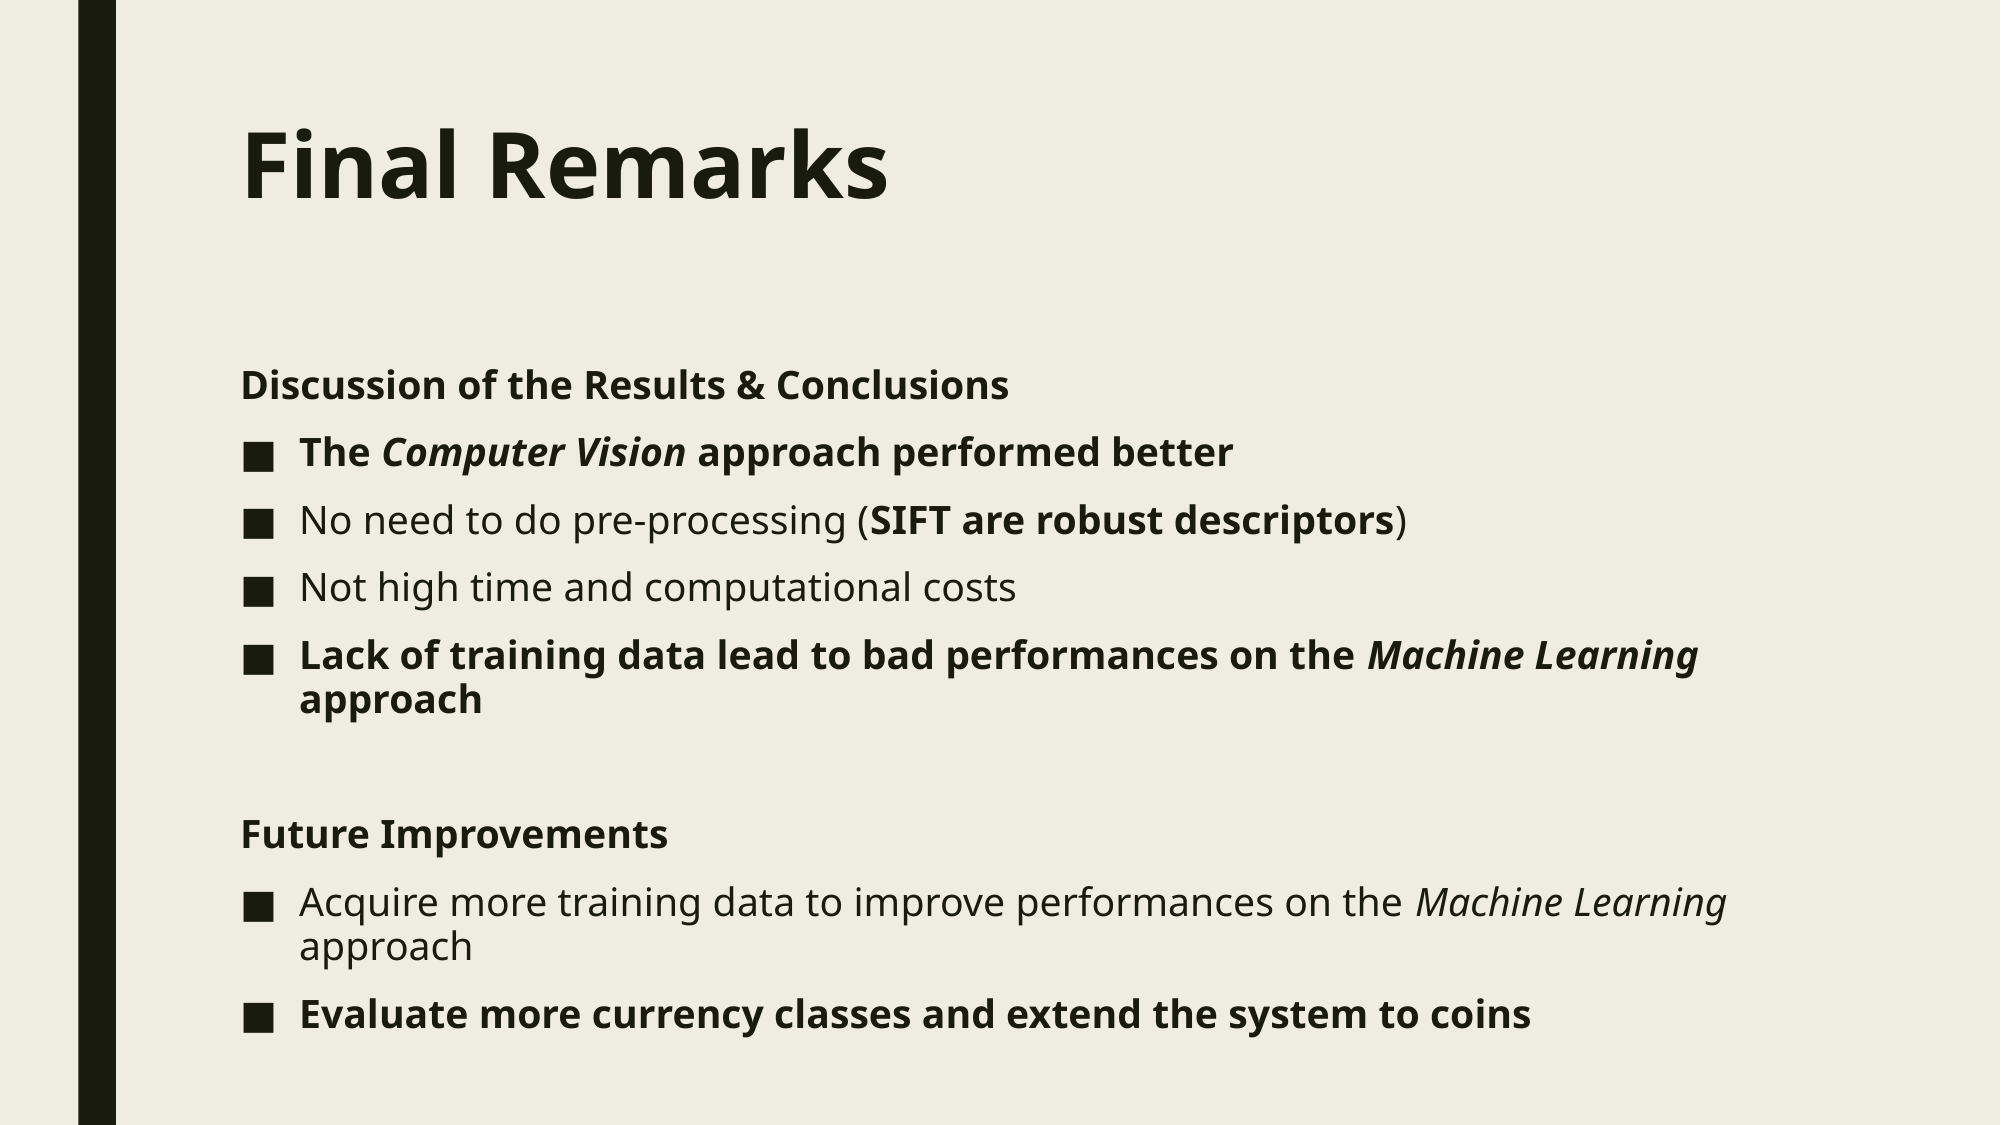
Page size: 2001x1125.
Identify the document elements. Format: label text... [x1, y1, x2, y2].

title Final Remarks [225, 112, 1800, 356]
list Discussion of the Results & Conclusions The Computer Vision approach performed better No need to do pre-processing (SIFT are robust descriptors) Not high time and computational costs Lack of training data lead to bad performances on the Machine Learning approach Future Improvements Acquire more training data to improve performances on the Machine Learning approach Evaluate more currency classes and extend the system to coins [225, 356, 1800, 1046]
